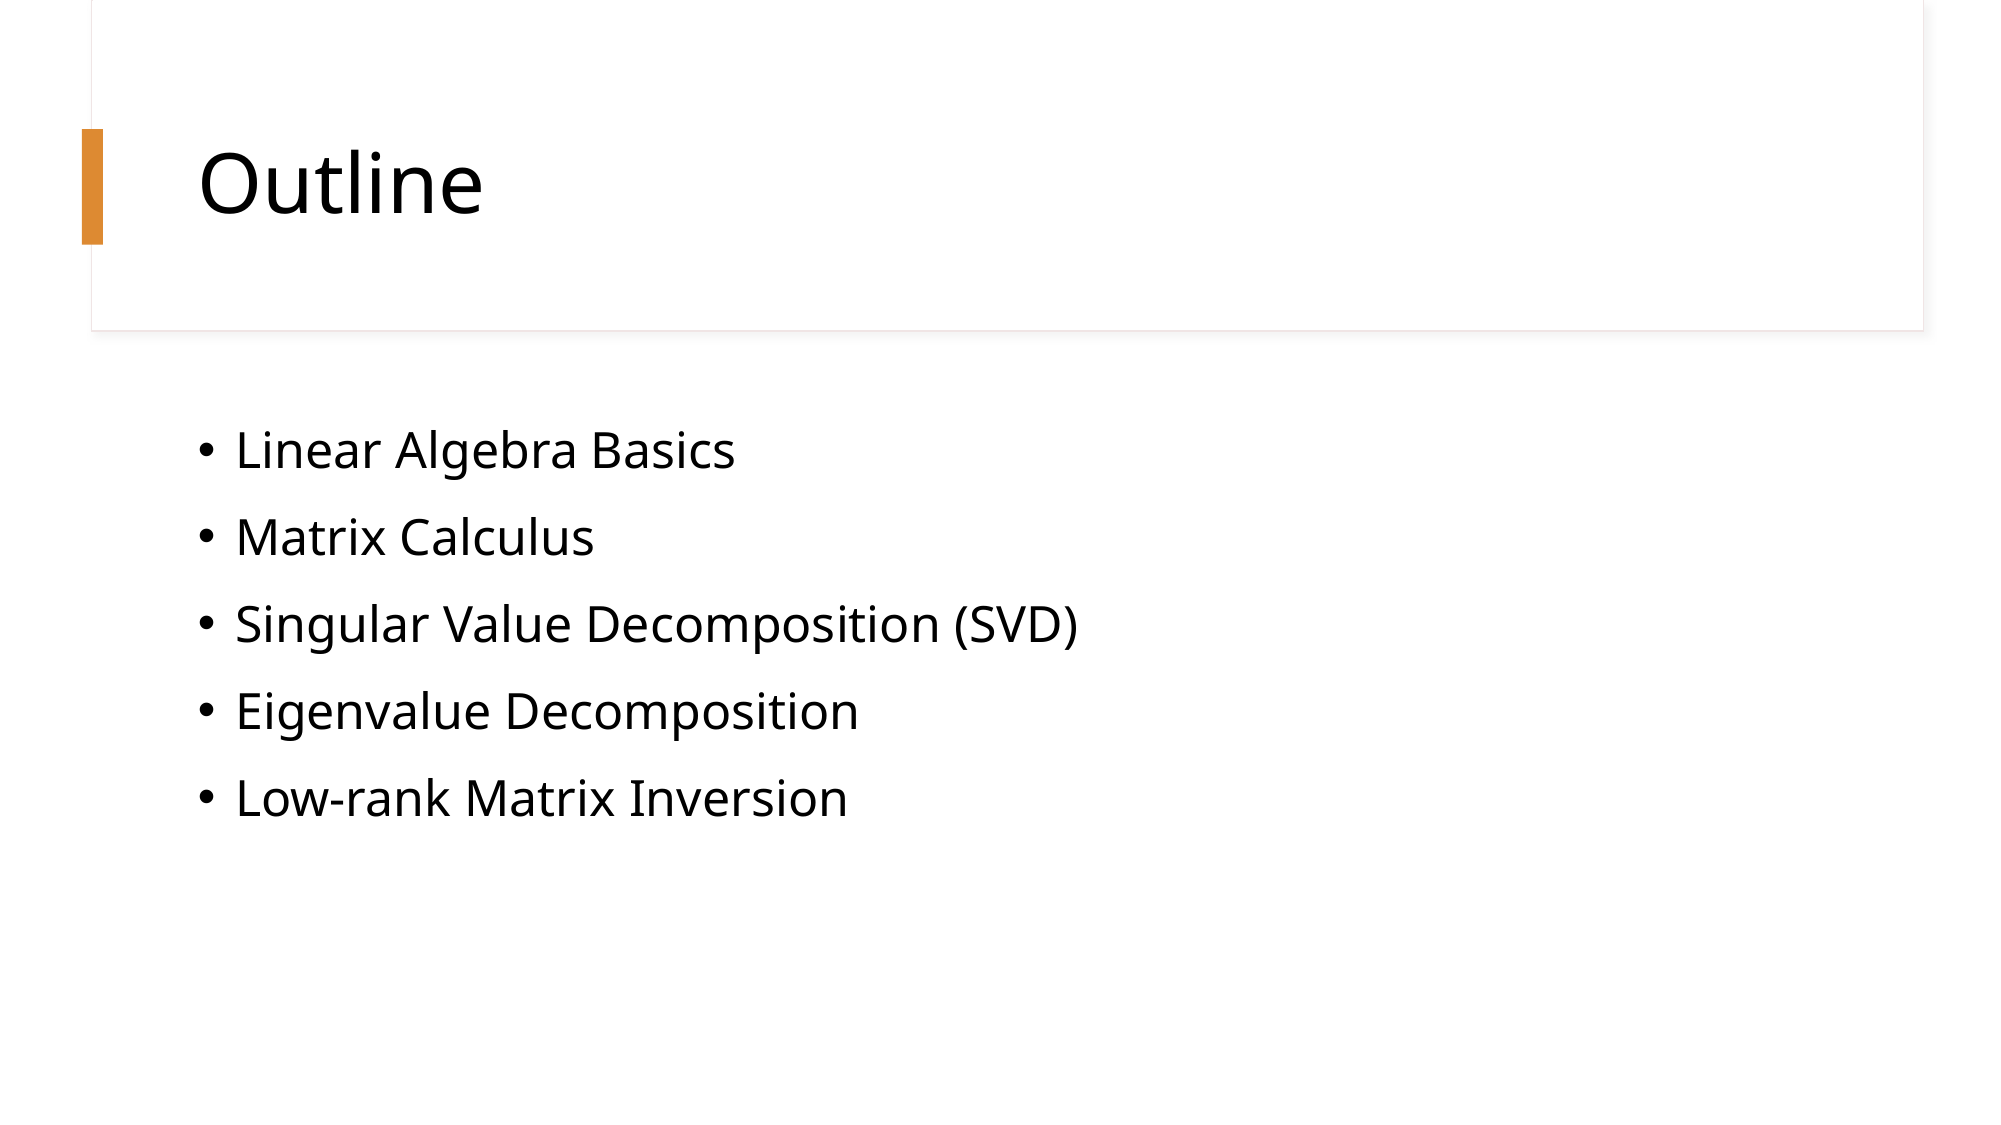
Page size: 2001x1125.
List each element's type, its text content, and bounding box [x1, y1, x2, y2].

list Linear Algebra Basics Matrix Calculus Singular Value Decomposition (SVD) Eigenvalue Decomposition Low-rank Matrix Inversion [183, 405, 1423, 1125]
title Outline [183, 90, 1851, 284]
